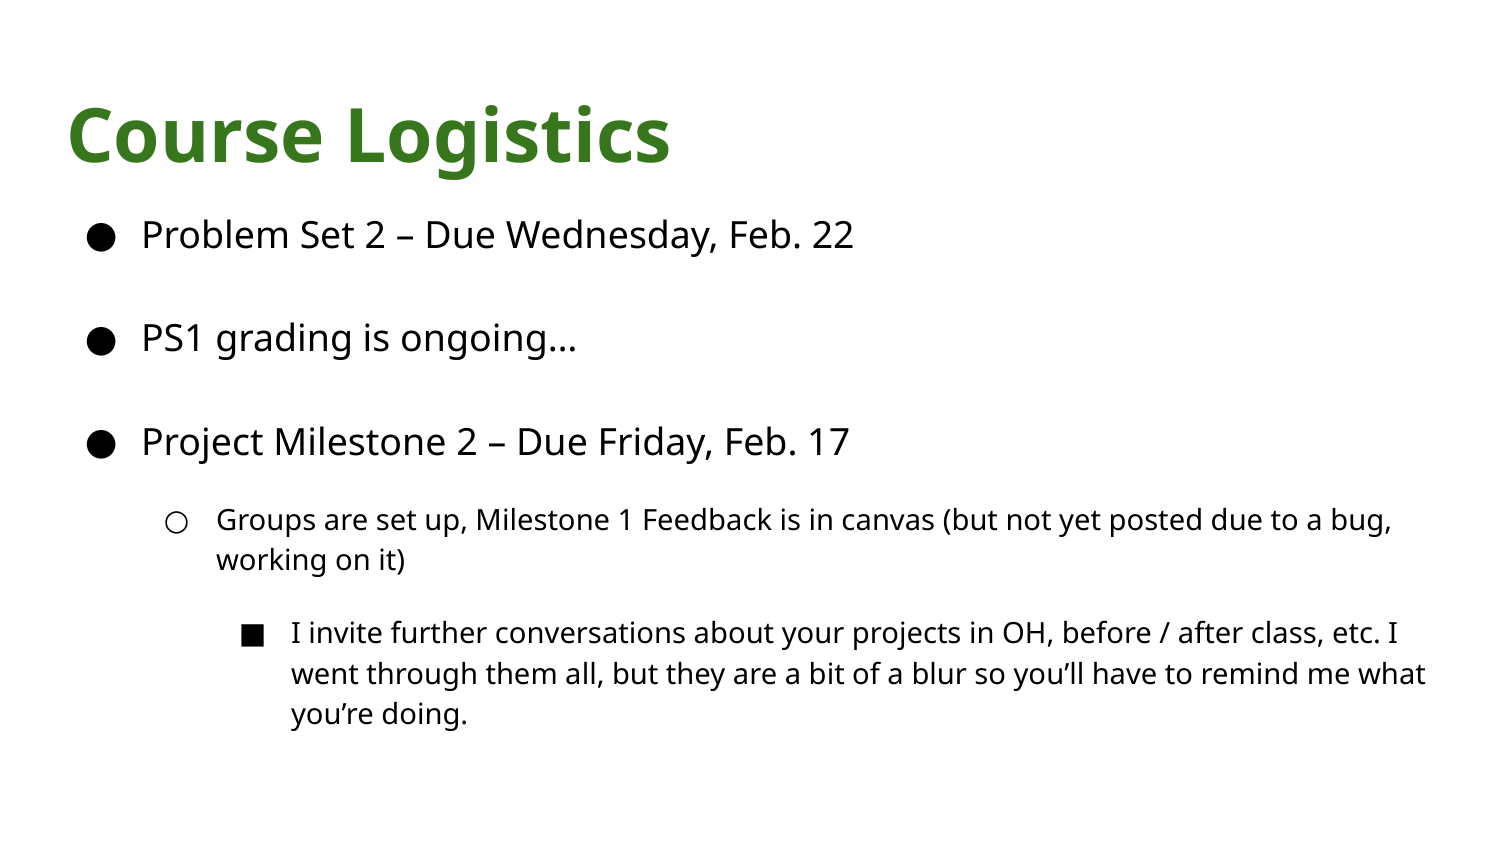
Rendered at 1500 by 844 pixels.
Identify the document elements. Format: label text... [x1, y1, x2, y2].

list Problem Set 2 – Due Wednesday, Feb. 22 PS1 grading is ongoing… Project Milestone 2 – Due Friday, Feb. 17 Groups are set up, Milestone 1 Feedback is in canvas (but not yet posted due to a bug, working on it) I invite further conversations about your projects in OH, before / after class, etc. I went through them all, but they are a bit of a blur so you’ll have to remind me what you’re doing. [51, 189, 1449, 750]
title Course Logistics [51, 72, 1449, 167]
